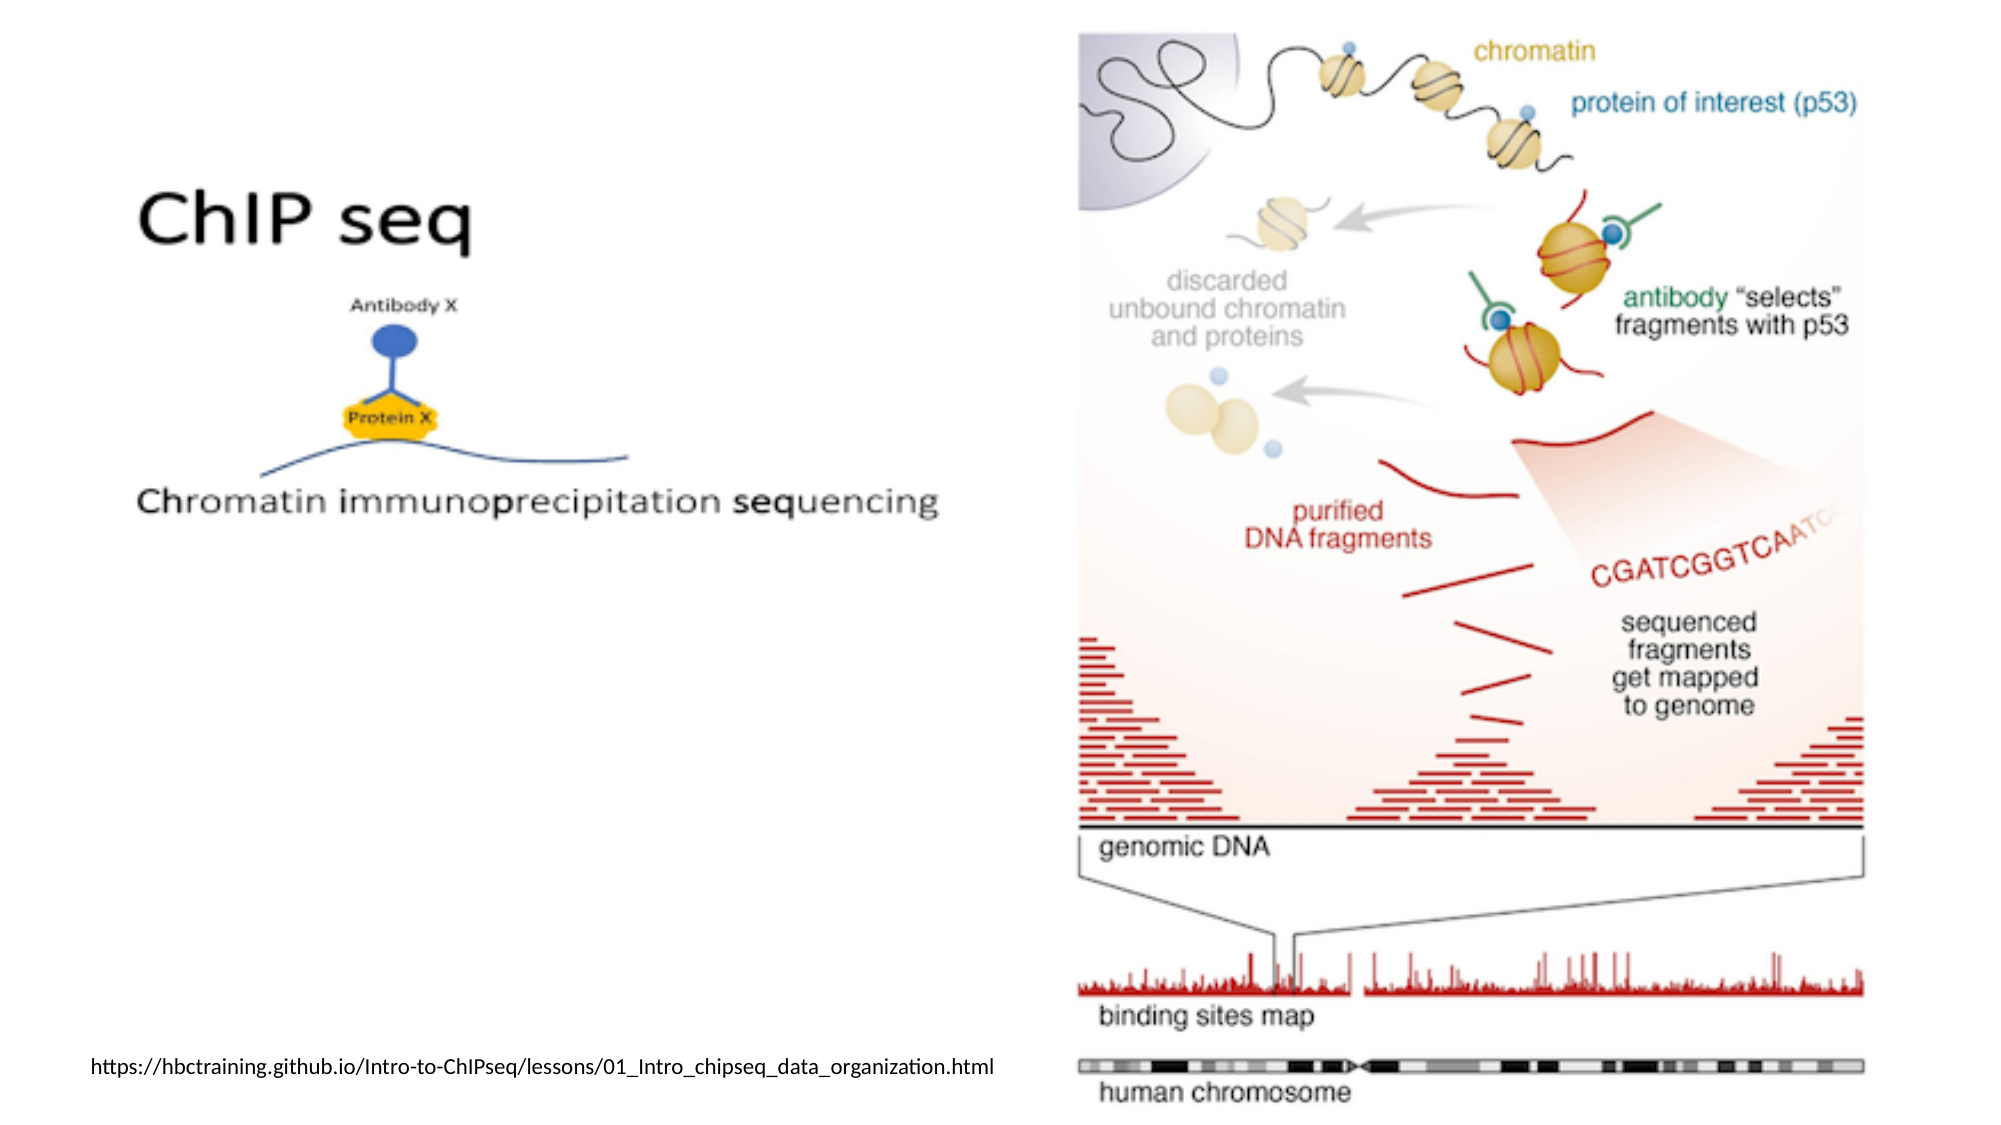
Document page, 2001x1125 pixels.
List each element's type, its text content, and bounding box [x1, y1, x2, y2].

picture [1071, 28, 1872, 1112]
text_box https://hbctraining.github.io/Intro-to-ChIPseq/lessons/01_Intro_chipseq_data_organization.html [75, 1044, 1039, 1087]
picture [99, 140, 985, 540]
